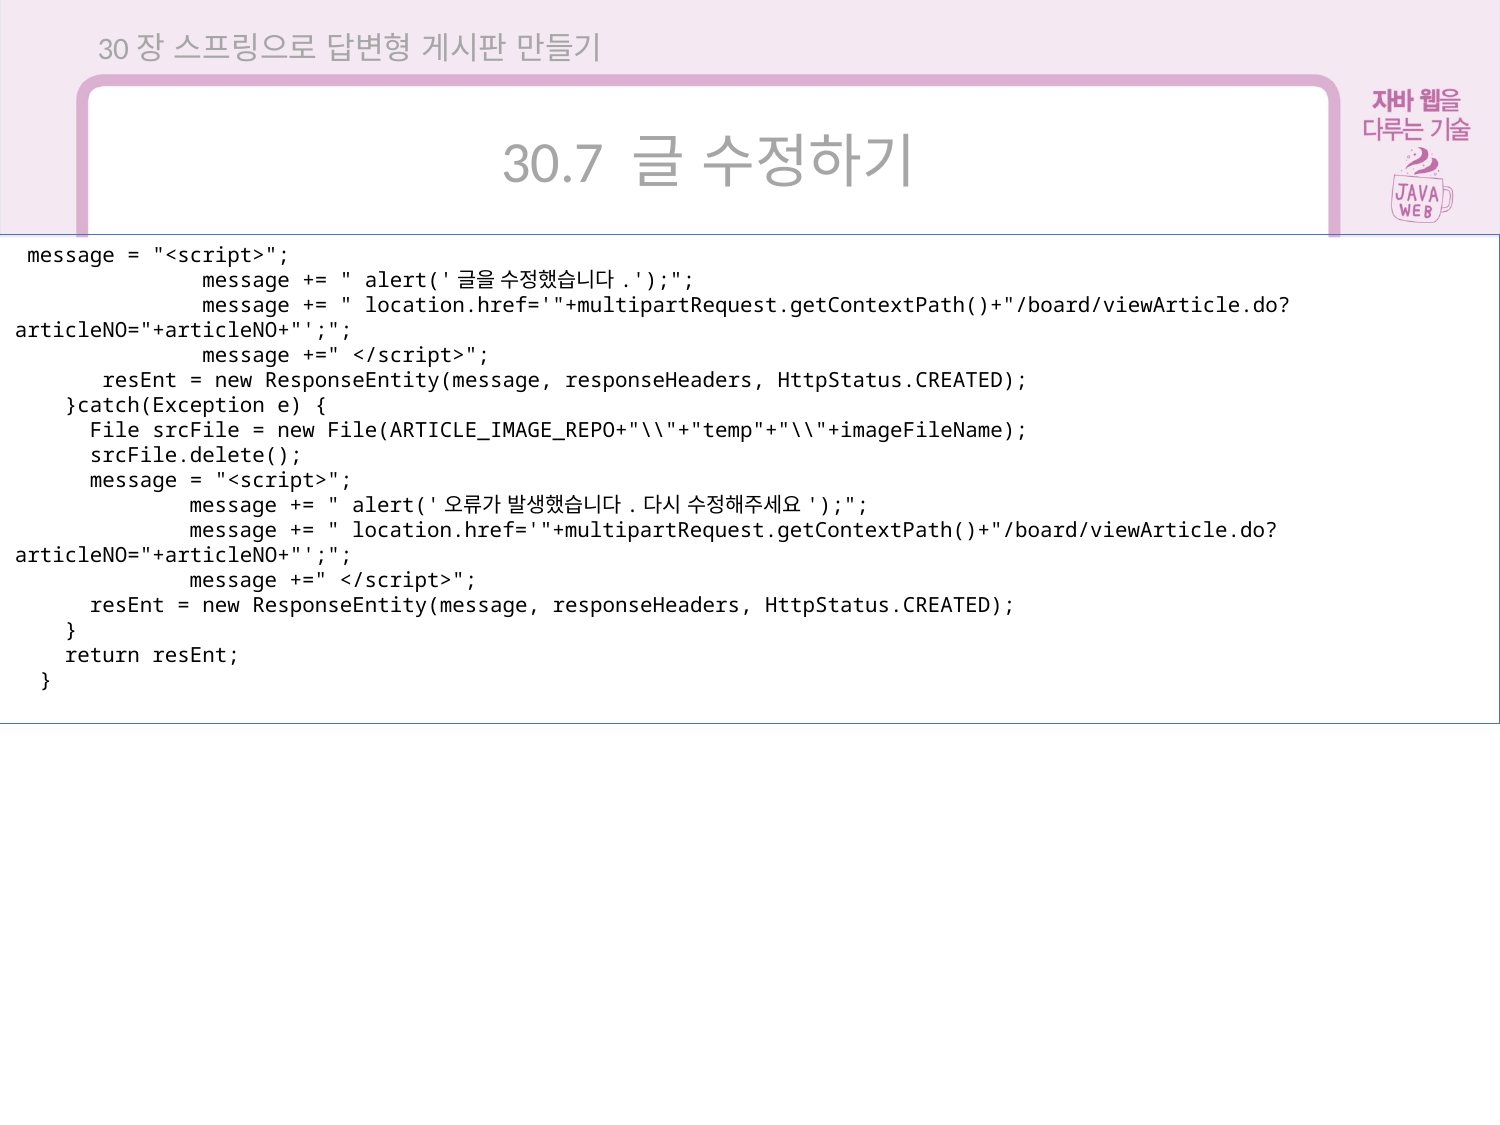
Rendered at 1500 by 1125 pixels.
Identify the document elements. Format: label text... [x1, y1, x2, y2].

text_box 30.7 글 수정하기 [96, 117, 1321, 202]
text_box message = "<script>"; message += " alert('글을 수정했습니다.');"; message += " location.href='"+multipartRequest.getContextPath()+"/board/viewArticle.do?articleNO="+articleNO+"';"; message +=" </script>"; resEnt = new ResponseEntity(message, responseHeaders, HttpStatus.CREATED); }catch(Exception e) { File srcFile = new File(ARTICLE_IMAGE_REPO+"\\"+"temp"+"\\"+imageFileName); srcFile.delete(); message = "<script>"; message += " alert('오류가 발생했습니다.다시 수정해주세요');"; message += " location.href='"+multipartRequest.getContextPath()+"/board/viewArticle.do?articleNO="+articleNO+"';"; message +=" </script>"; resEnt = new ResponseEntity(message, responseHeaders, HttpStatus.CREATED); } return resEnt; } [0, 234, 1500, 724]
picture [0, 724, 1500, 1125]
text_box 30장 스프링으로 답변형 게시판 만들기 [82, 0, 1133, 74]
picture [0, 0, 1500, 234]
